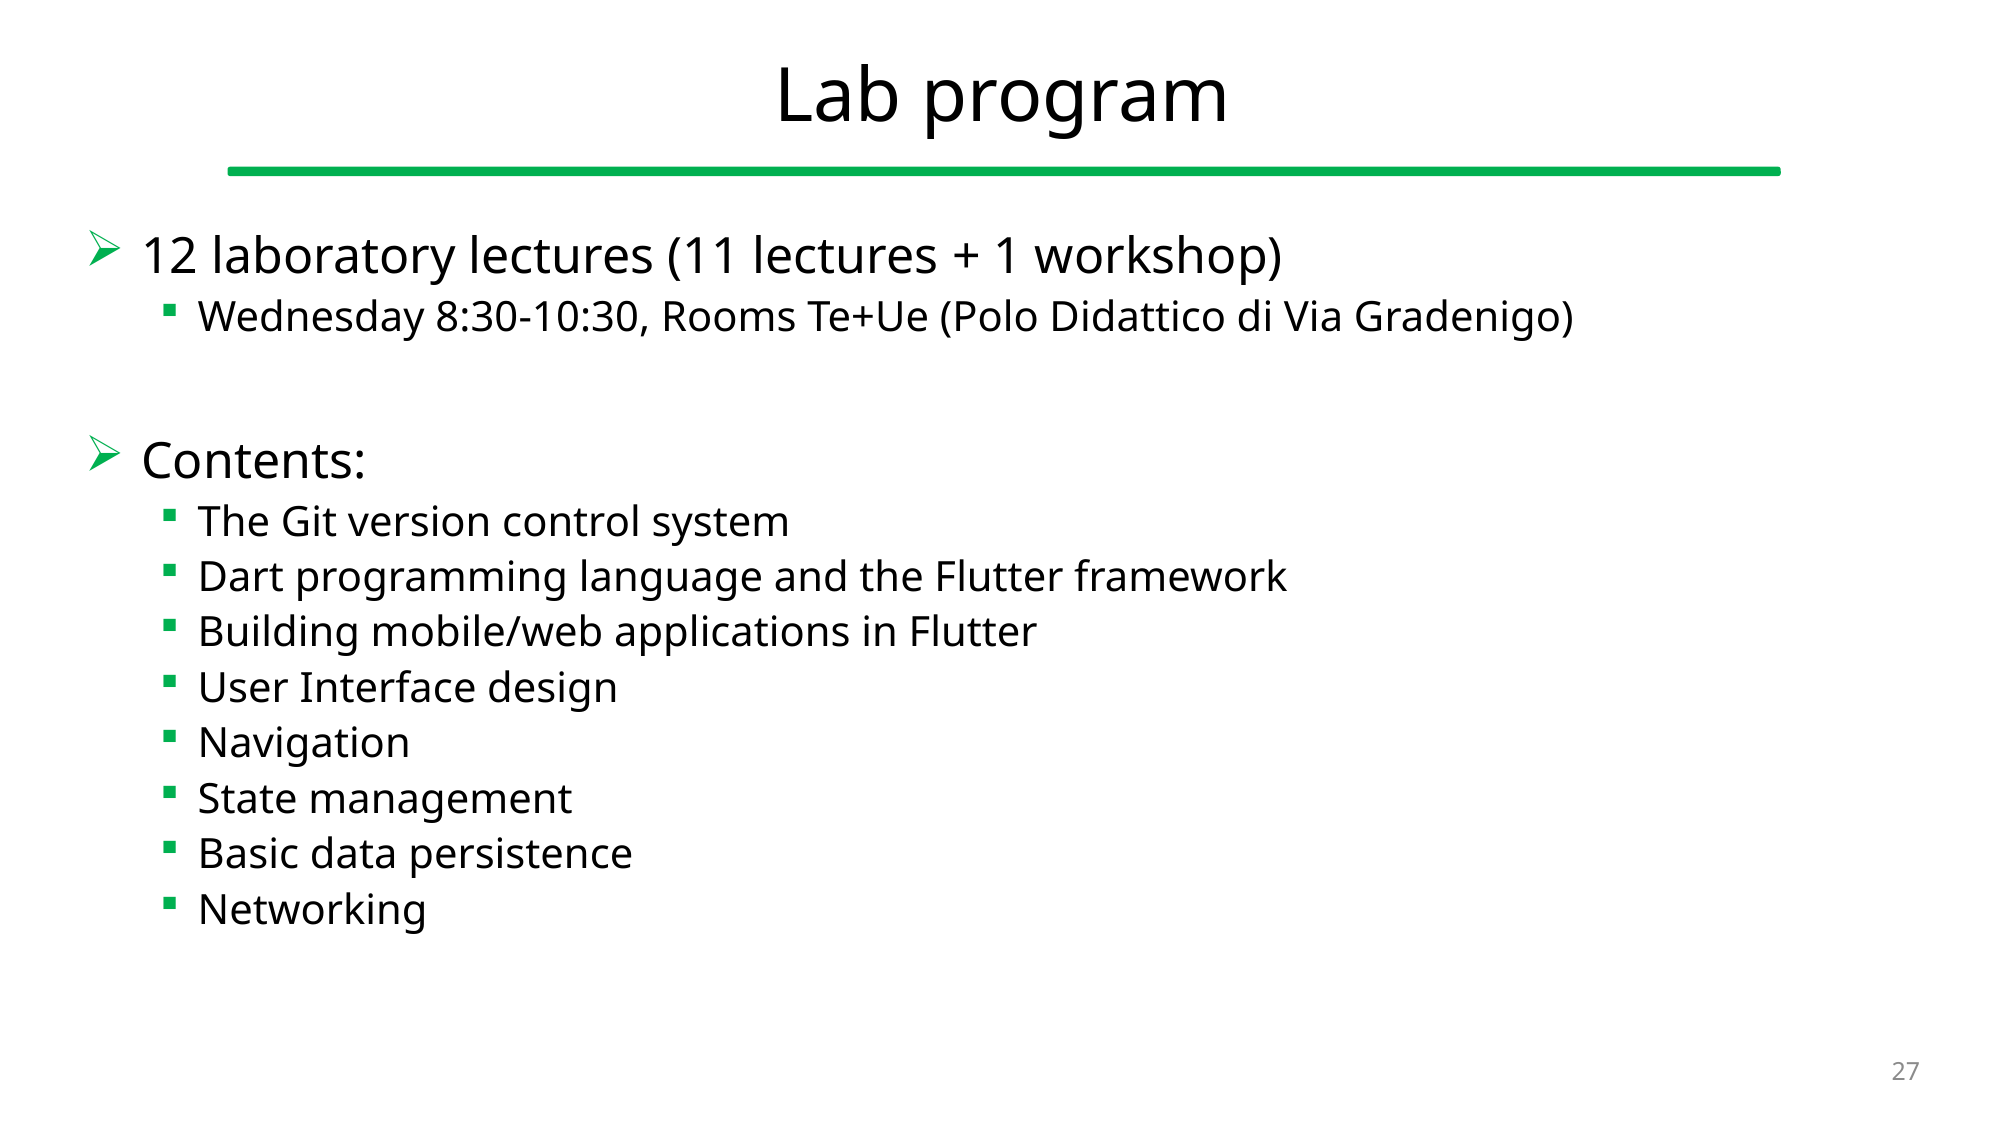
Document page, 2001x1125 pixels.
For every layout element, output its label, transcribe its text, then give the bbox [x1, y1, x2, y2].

slide_number 27 [1412, 1042, 1936, 1103]
list 12 laboratory lectures (11 lectures + 1 workshop) Wednesday 8:30-10:30, Rooms Te+Ue (Polo Didattico di Via Gradenigo) Contents: The Git version control system Dart programming language and the Flutter framework Building mobile/web applications in Flutter User Interface design Navigation State management Basic data persistence Networking [70, 223, 1936, 1021]
title Lab program [70, 26, 1936, 168]
